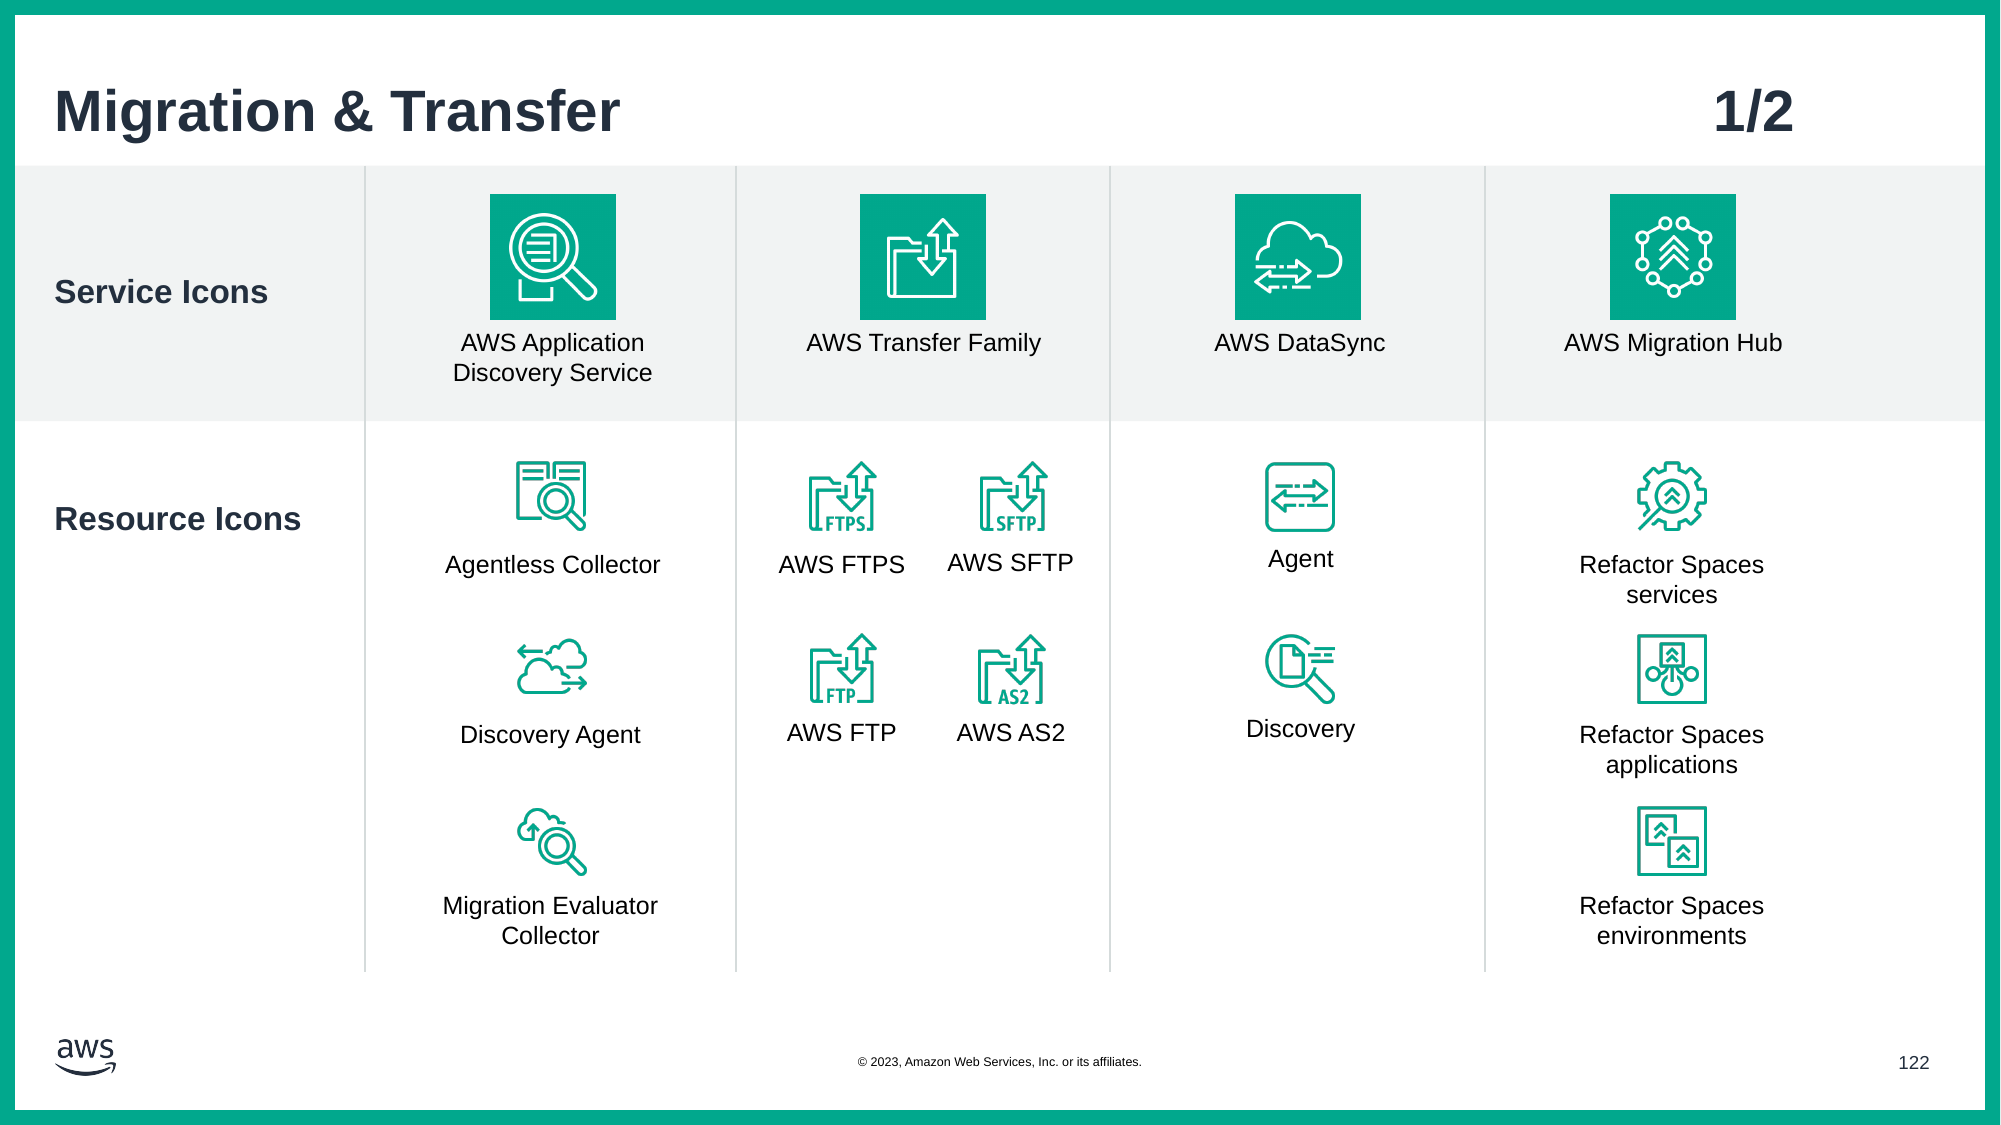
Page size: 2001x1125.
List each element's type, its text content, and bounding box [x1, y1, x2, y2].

picture [513, 458, 589, 534]
title Migration & Transfer 1/2 [39, 59, 1945, 166]
picture [1634, 803, 1710, 879]
picture [514, 803, 590, 879]
picture [1610, 194, 1736, 320]
text_box Refactor Spaces services [1553, 541, 1791, 616]
picture [973, 631, 1049, 707]
text_box AWS Transfer Family [736, 319, 1109, 364]
text_box AWS DataSync [1113, 319, 1484, 364]
picture [1262, 631, 1338, 707]
text_box Refactor Spaces applications [1553, 710, 1791, 786]
text_box AWS Application Discovery Service [369, 319, 735, 394]
slide_number 122 [1494, 1031, 1945, 1092]
footer © 2023, Amazon Web Services, Inc. or its affiliates. [662, 1031, 1338, 1092]
picture [860, 194, 986, 320]
text_box AWS AS2 [920, 709, 1102, 754]
text_box Agentless Collector [427, 541, 679, 586]
picture [1262, 459, 1338, 535]
text_box Agent [1205, 534, 1397, 580]
text_box AWS FTPS [751, 541, 933, 586]
picture [1634, 631, 1710, 707]
picture [1235, 194, 1361, 320]
text_box AWS SFTP [920, 539, 1101, 584]
text_box AWS FTP [751, 709, 920, 754]
picture [804, 458, 880, 534]
picture [514, 629, 590, 705]
picture [975, 458, 1051, 534]
text_box Refactor Spaces environments [1553, 881, 1791, 957]
text_box AWS Migration Hub [1493, 319, 1855, 364]
text_box Discovery Agent [432, 710, 670, 756]
picture [804, 630, 880, 706]
picture [490, 194, 616, 320]
text_box Migration Evaluator Collector [426, 881, 675, 957]
text_box Discovery [1205, 705, 1397, 751]
picture [1634, 458, 1710, 534]
picture [55, 1039, 116, 1076]
